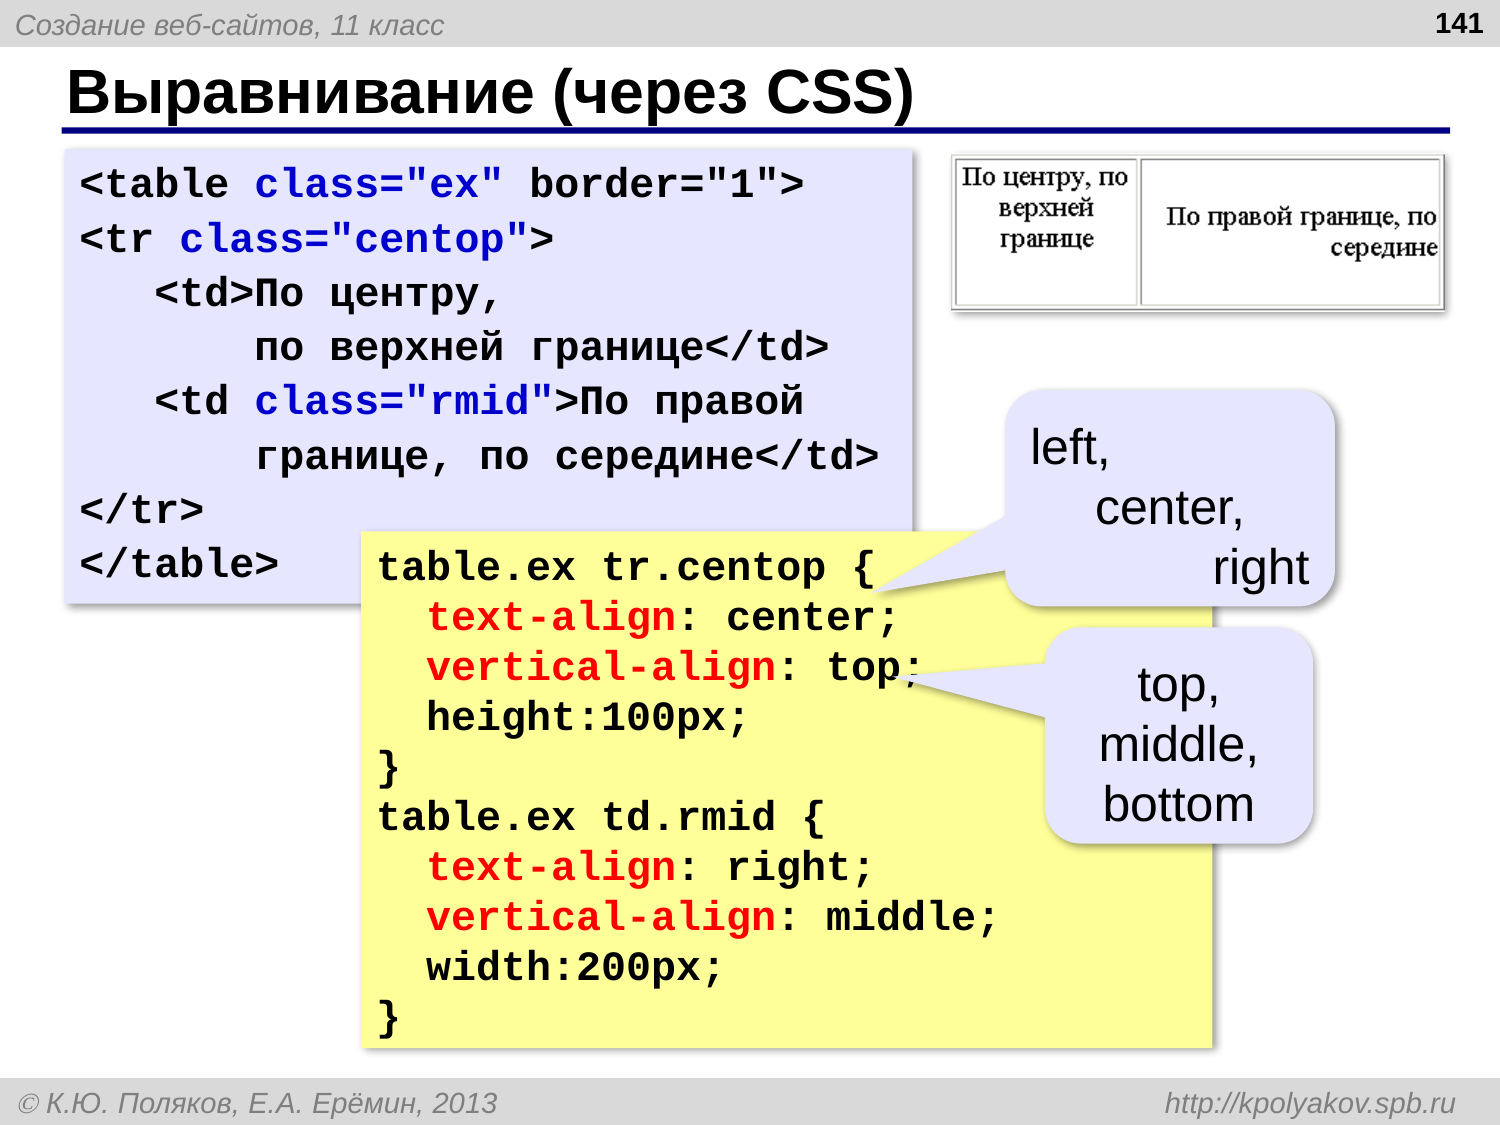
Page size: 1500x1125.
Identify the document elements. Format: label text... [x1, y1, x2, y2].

slide_number 141 [1148, 0, 1500, 75]
text_box left, center, right [870, 389, 1335, 607]
picture [951, 153, 1445, 313]
text_box <table class="ex" border="1"> <tr class="centop"> <td>По центру, по верхней границе</td> <td class="rmid">По правой границе, по середине</td> </tr> </table> [64, 148, 913, 604]
text_box table.ex tr.centop { text-align: center; vertical-align: top; height:100px; } table.ex td.rmid { text-align: right; vertical-align: middle; width:200px; } [361, 531, 1213, 1049]
text_box top, middle, bottom [892, 627, 1314, 844]
title Выравнивание (через CSS) [51, 49, 1425, 127]
